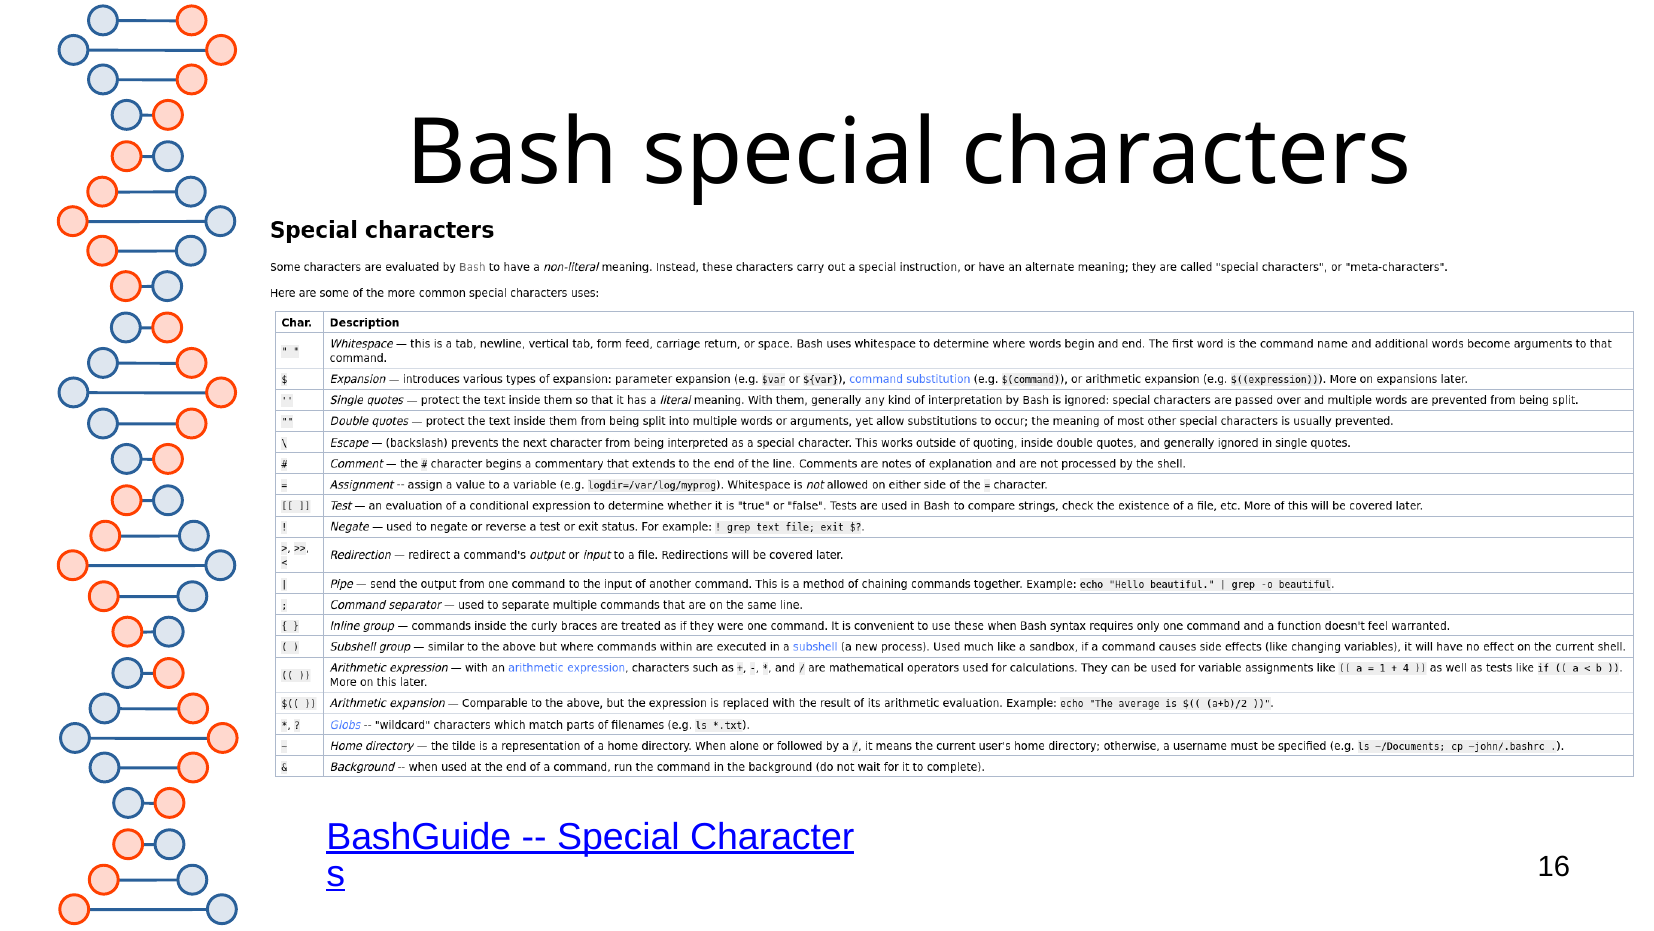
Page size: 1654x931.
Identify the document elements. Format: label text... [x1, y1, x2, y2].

text_box BashGuide -- Special Characters [311, 804, 888, 862]
picture [262, 206, 1636, 788]
slide_number 16 [1185, 847, 1571, 911]
title Bash special characters [165, 69, 1654, 225]
